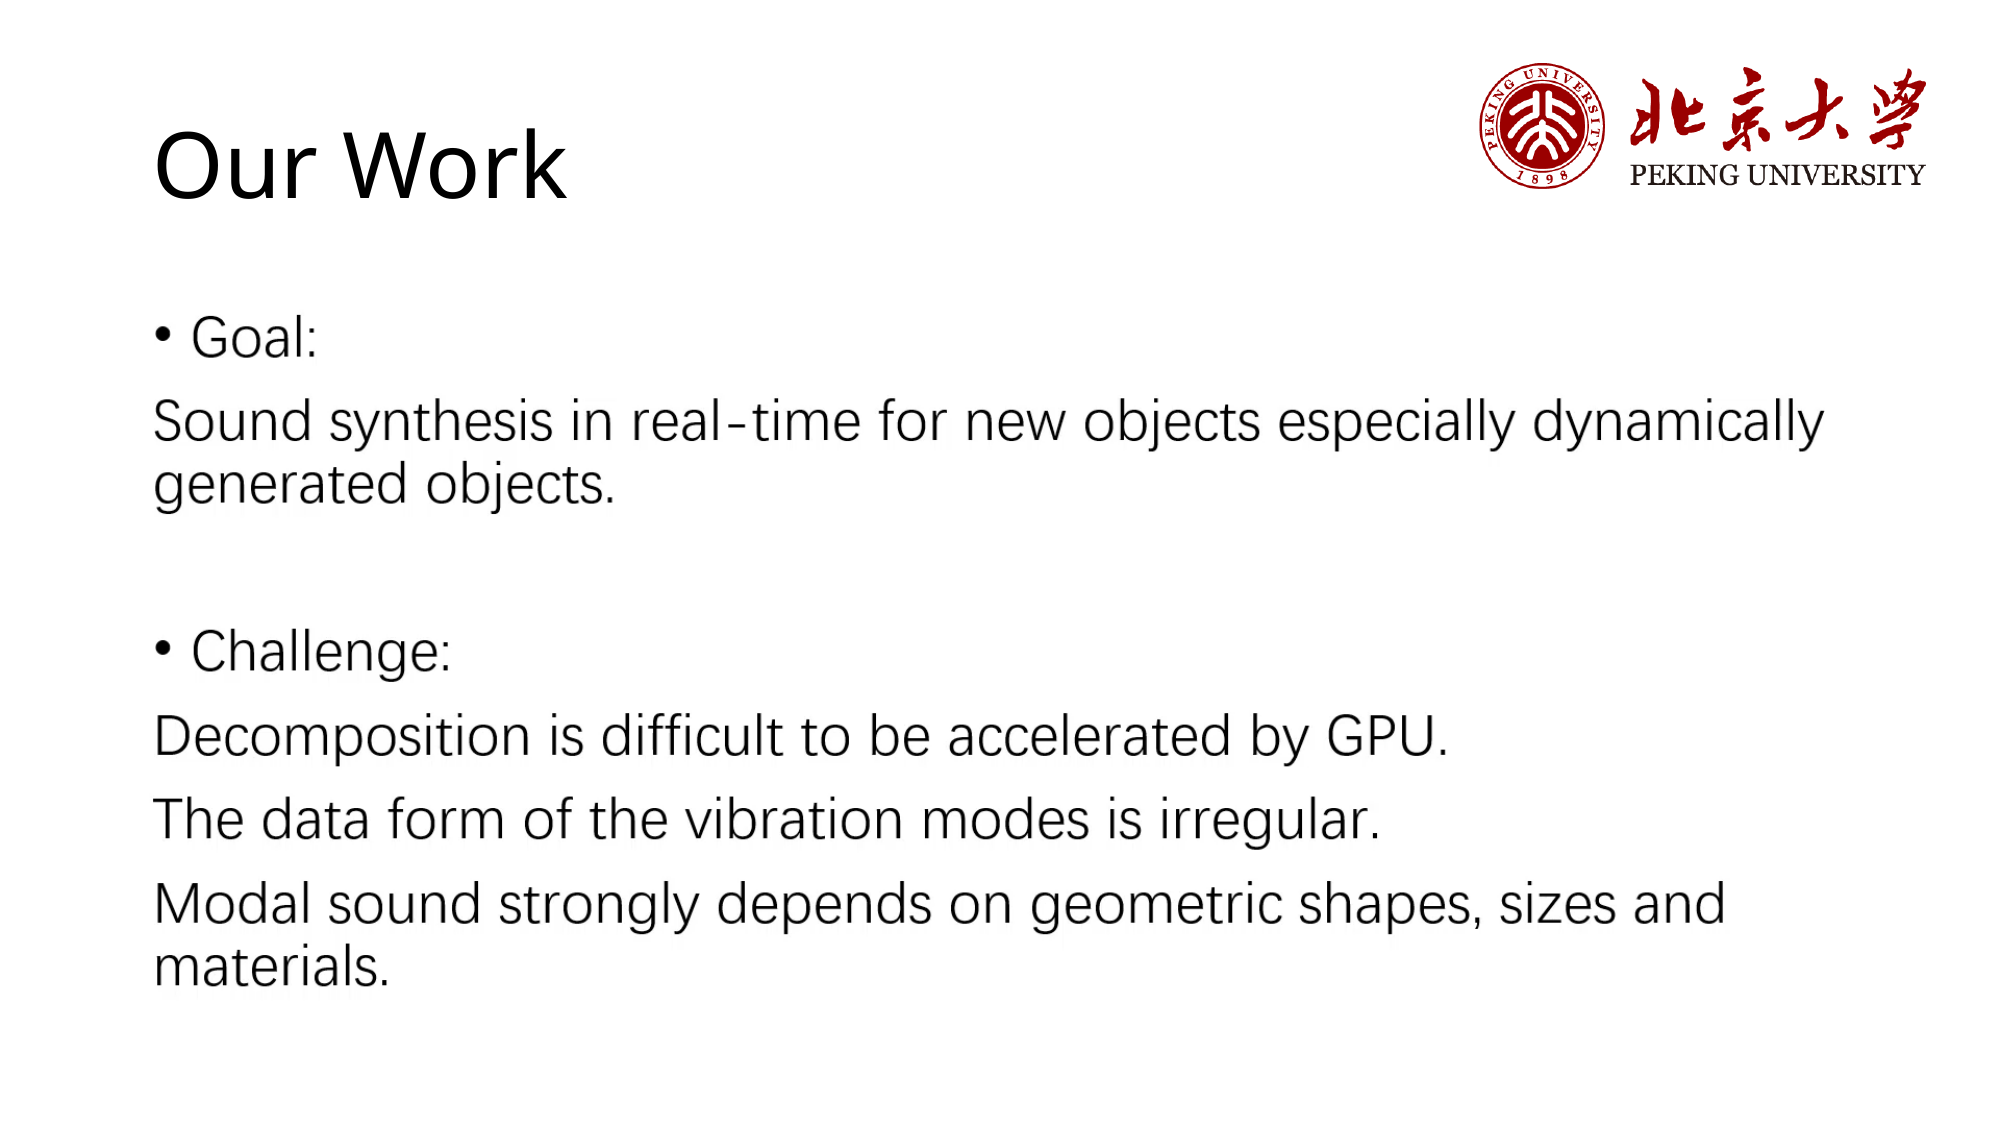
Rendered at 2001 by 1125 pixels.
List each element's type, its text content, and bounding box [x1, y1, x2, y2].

title Our Work [137, 59, 1863, 259]
picture [1474, 50, 1938, 199]
picture [0, 259, 2000, 1125]
